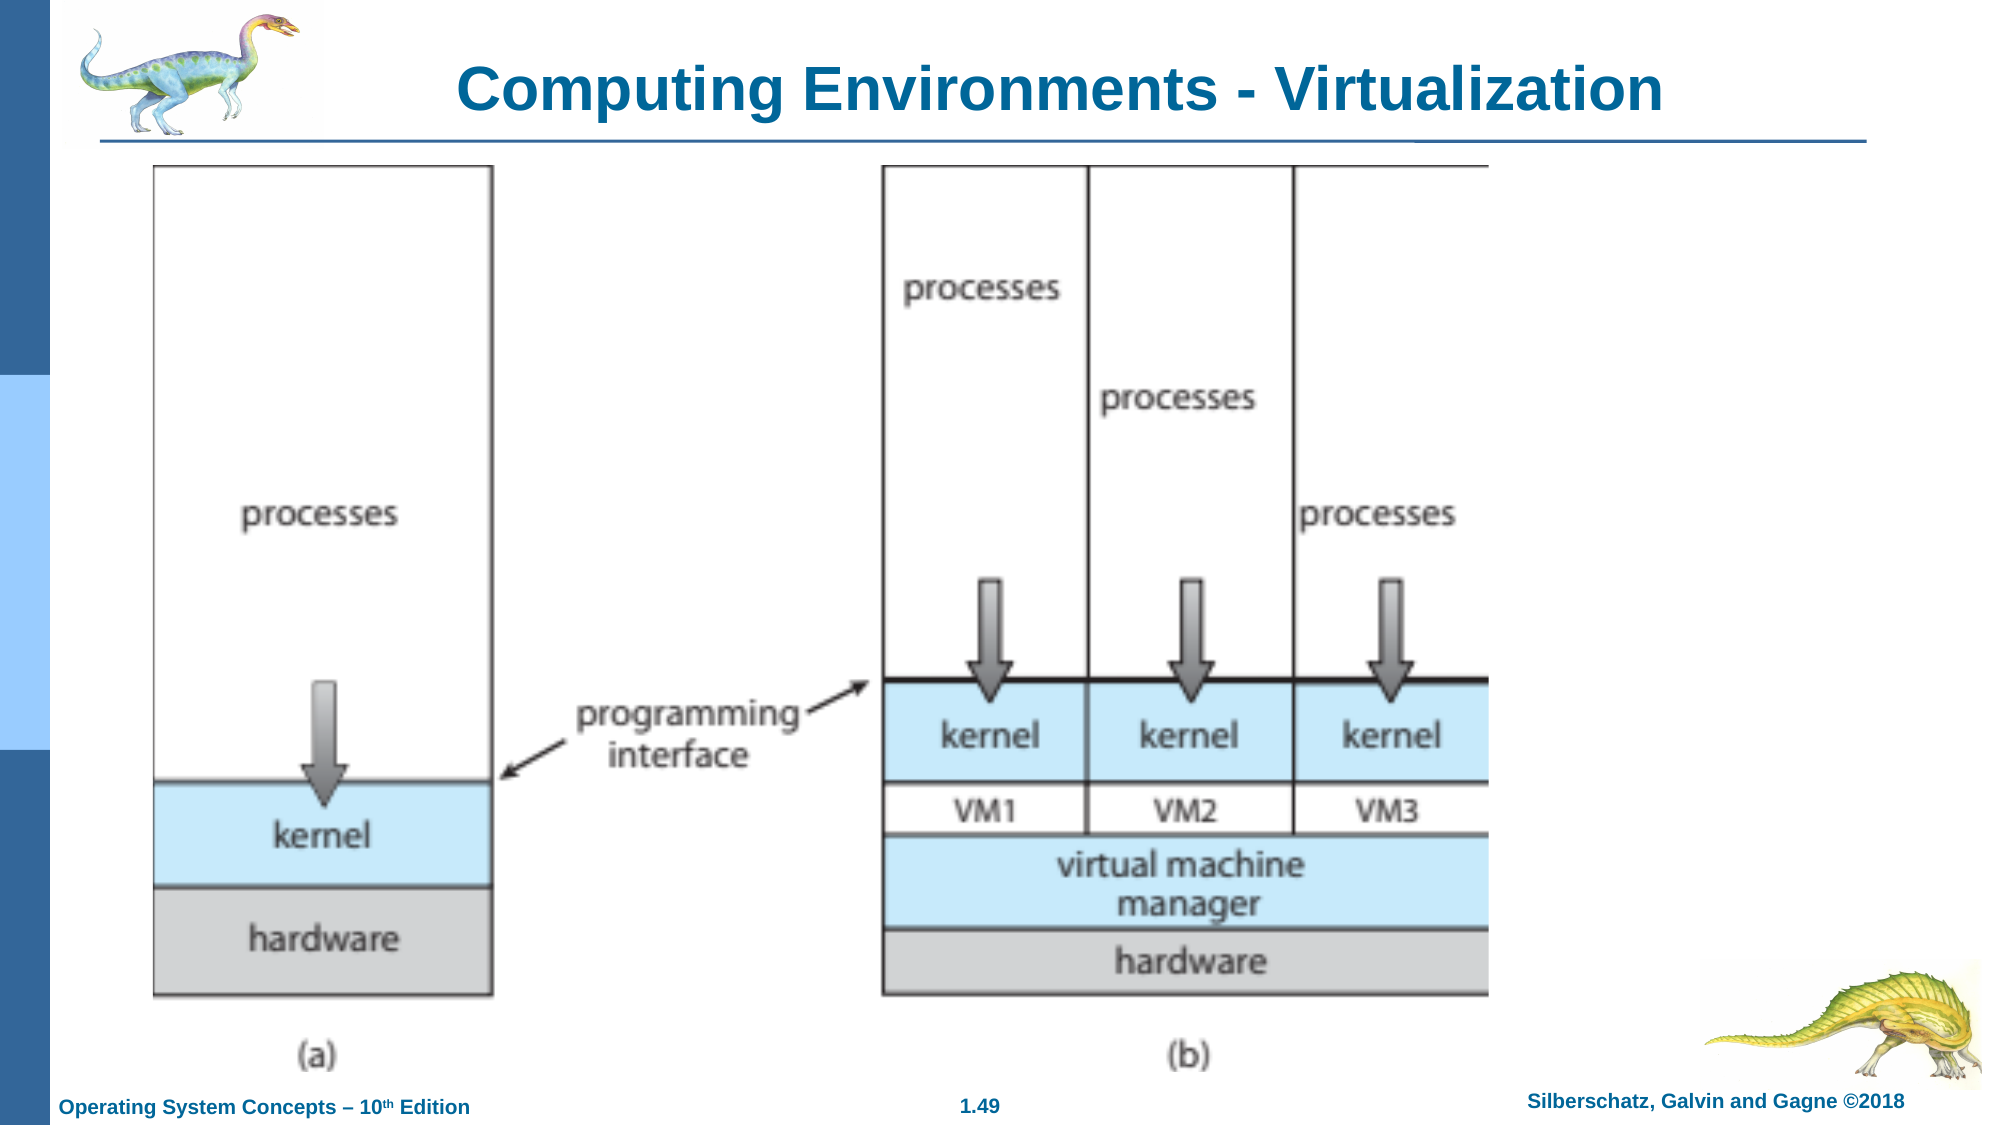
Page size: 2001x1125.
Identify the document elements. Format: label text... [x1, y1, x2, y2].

picture [1700, 959, 1982, 1090]
title Computing Environments - Virtualization [433, 31, 1688, 131]
picture [152, 165, 1489, 1072]
picture [62, 0, 324, 149]
